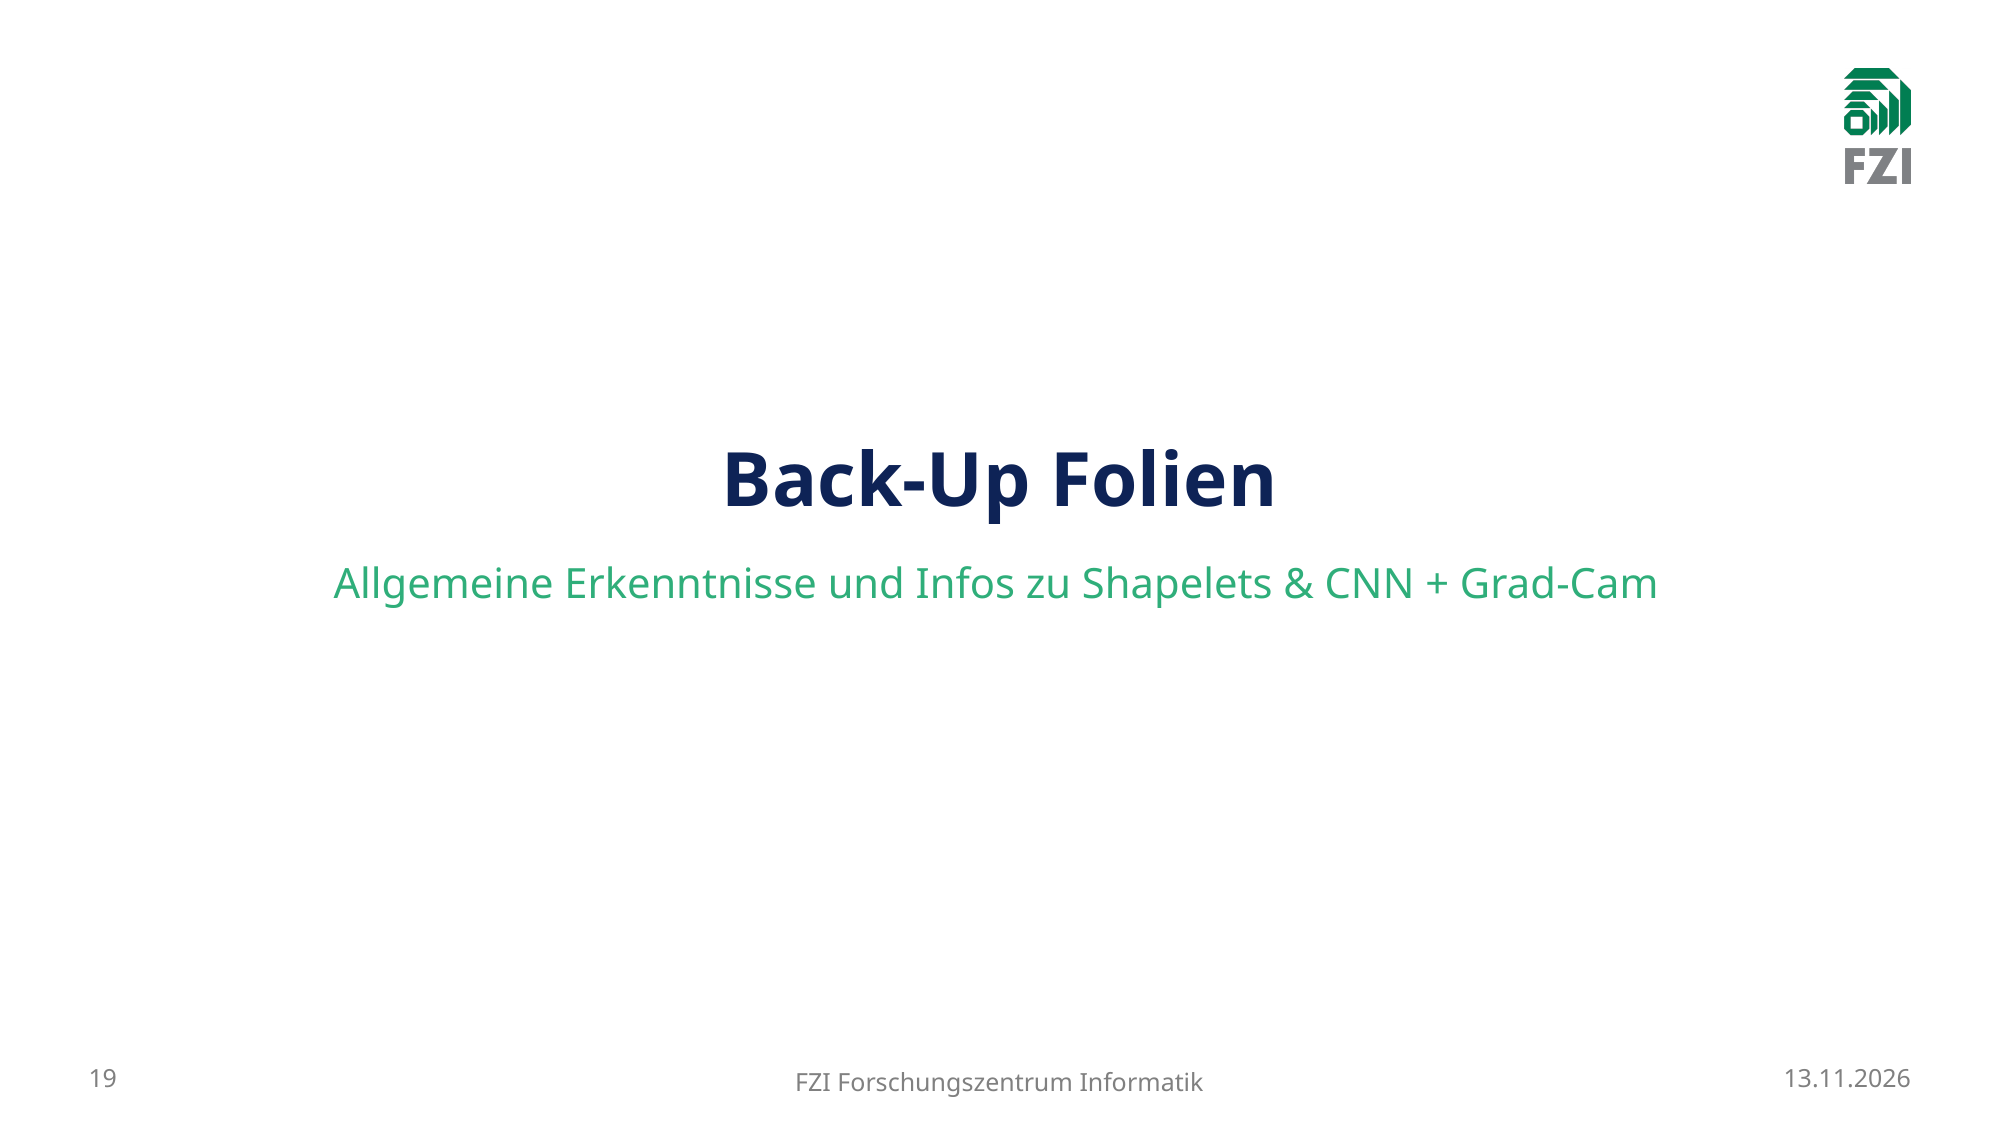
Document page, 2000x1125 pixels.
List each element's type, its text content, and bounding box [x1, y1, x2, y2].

list Allgemeine Erkenntnisse und Infos zu Shapelets & CNN + Grad-Cam [162, 551, 1841, 639]
title Back-Up Folien [160, 441, 1840, 530]
slide_number 19 [88, 1037, 237, 1097]
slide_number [1674, 1037, 1911, 1097]
footer FZI Forschungszentrum Informatik [645, 1037, 1355, 1097]
picture [1844, 68, 1911, 184]
